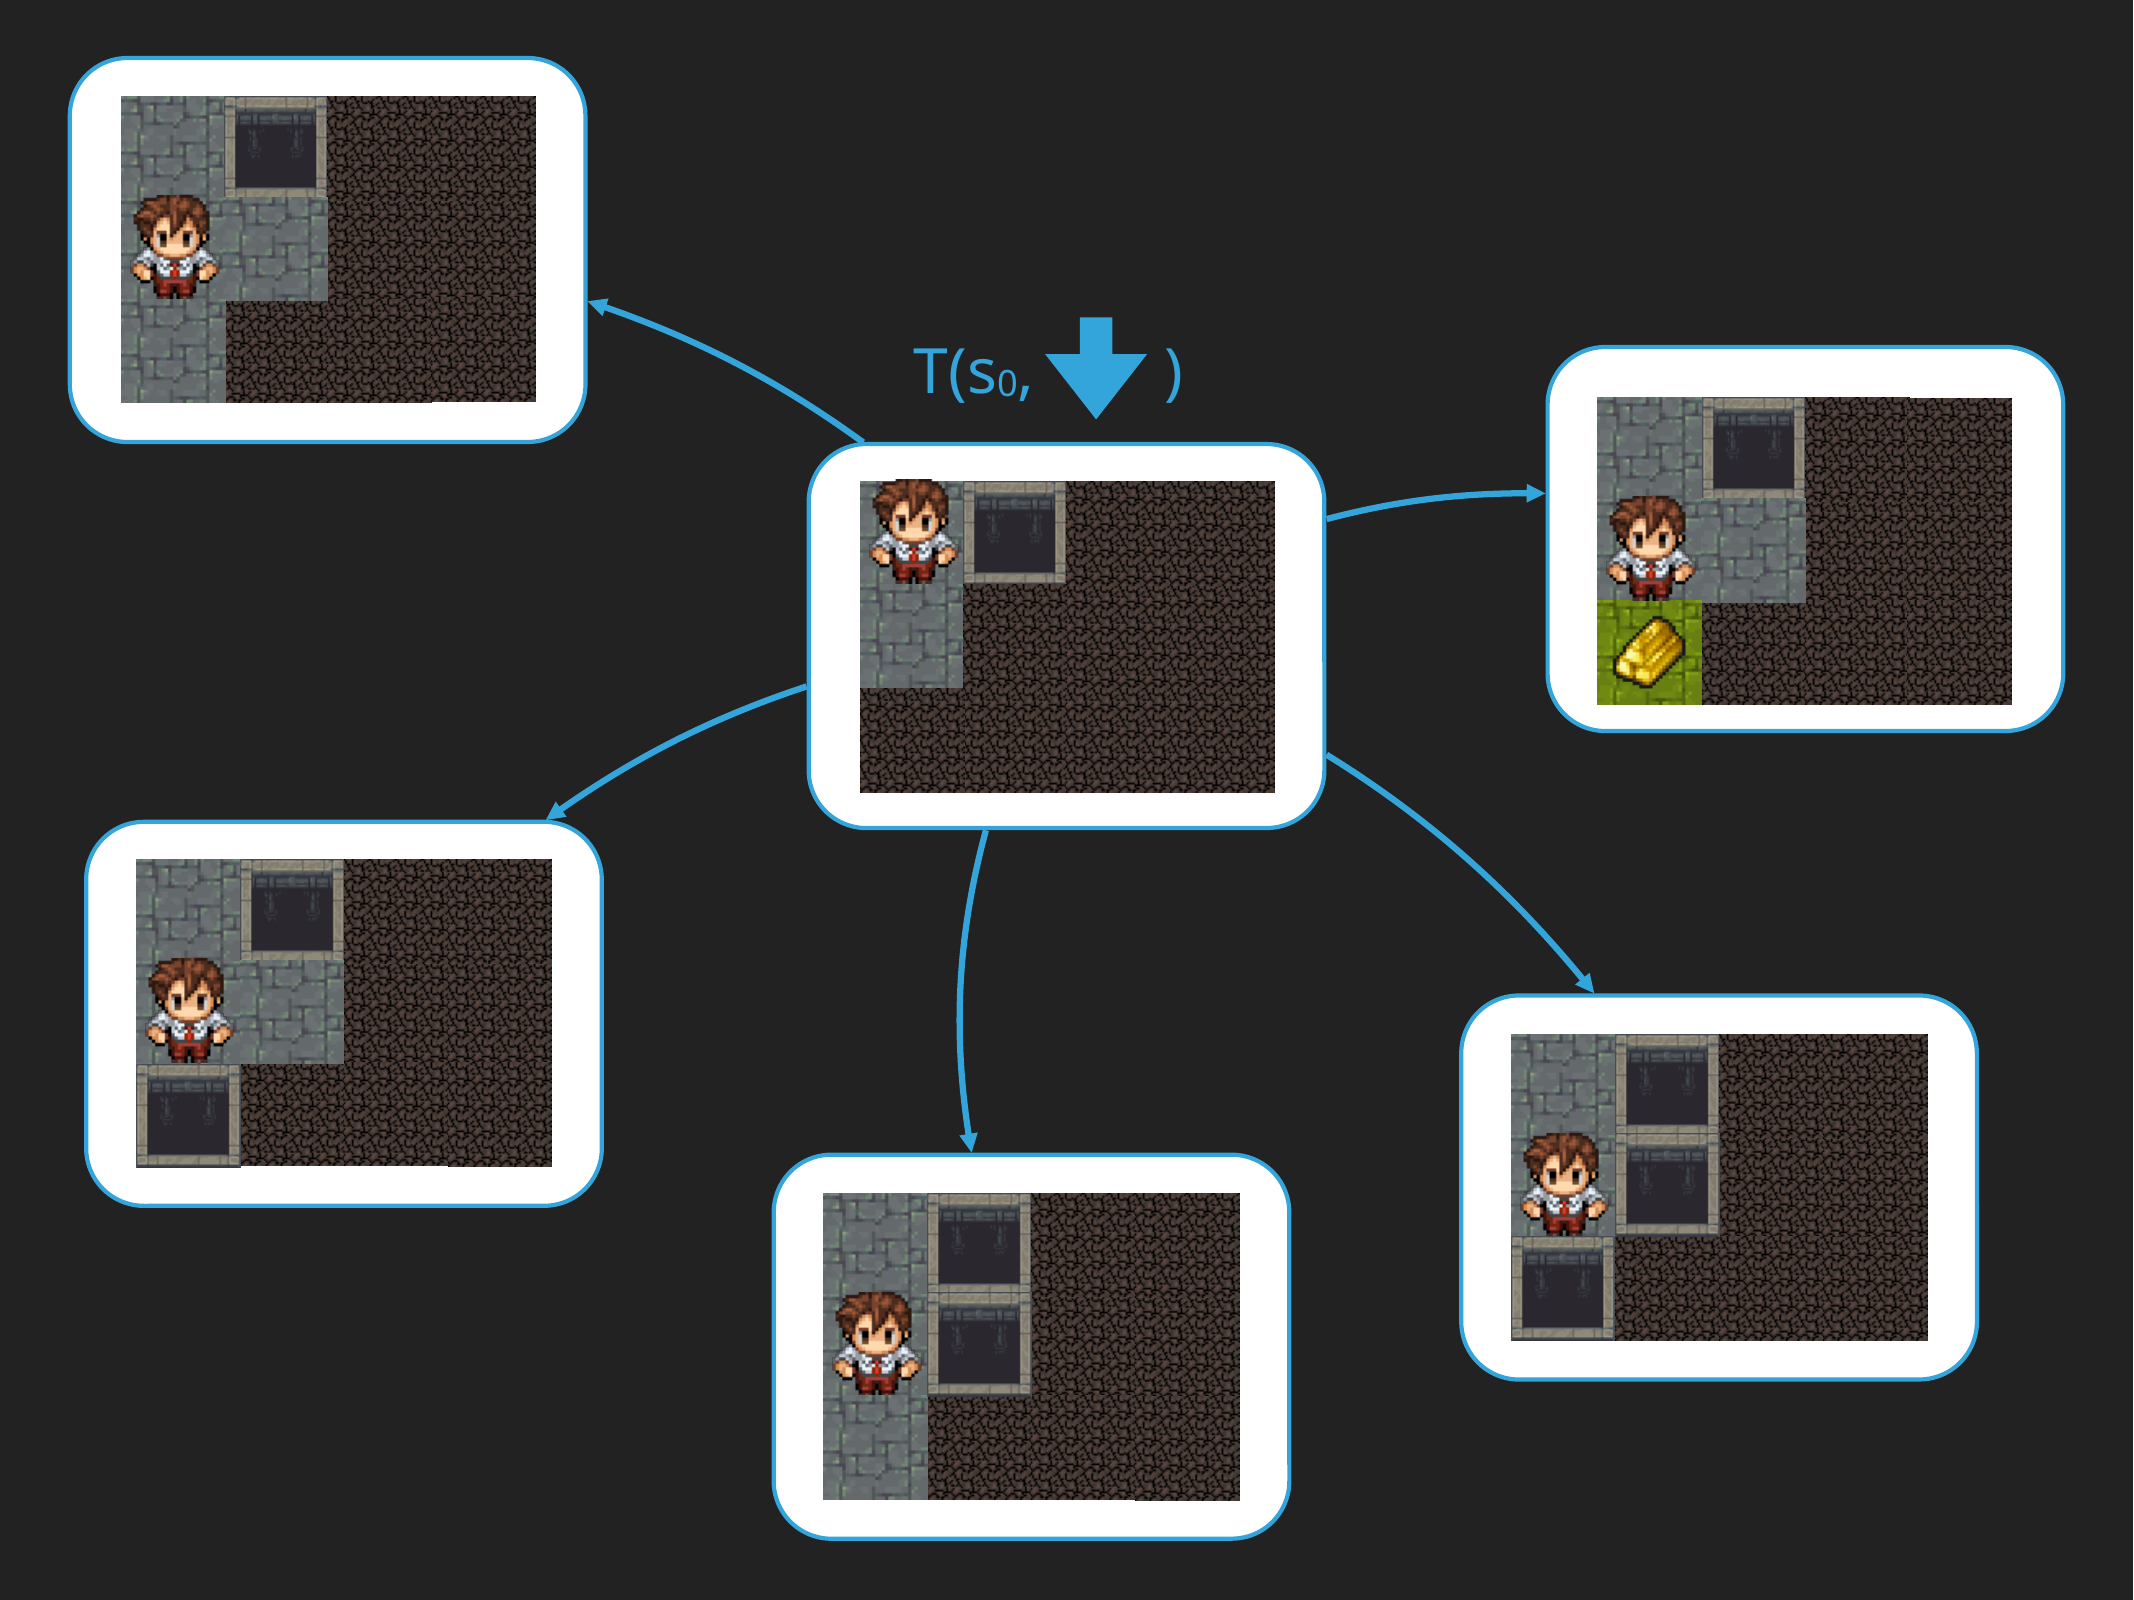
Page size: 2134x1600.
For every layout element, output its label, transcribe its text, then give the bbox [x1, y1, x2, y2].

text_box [1547, 346, 2064, 732]
text_box T(s0, ) [905, 322, 1091, 415]
text_box [1045, 317, 1148, 420]
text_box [773, 1154, 1290, 1539]
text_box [69, 57, 586, 443]
text_box [1330, 756, 1595, 993]
text_box [959, 837, 986, 1153]
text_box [1460, 995, 1978, 1380]
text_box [85, 821, 603, 1207]
text_box [591, 299, 863, 442]
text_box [808, 443, 1325, 829]
text_box [545, 687, 803, 820]
text_box T(s0, ) [1101, 322, 1192, 415]
text_box [1330, 487, 1542, 519]
